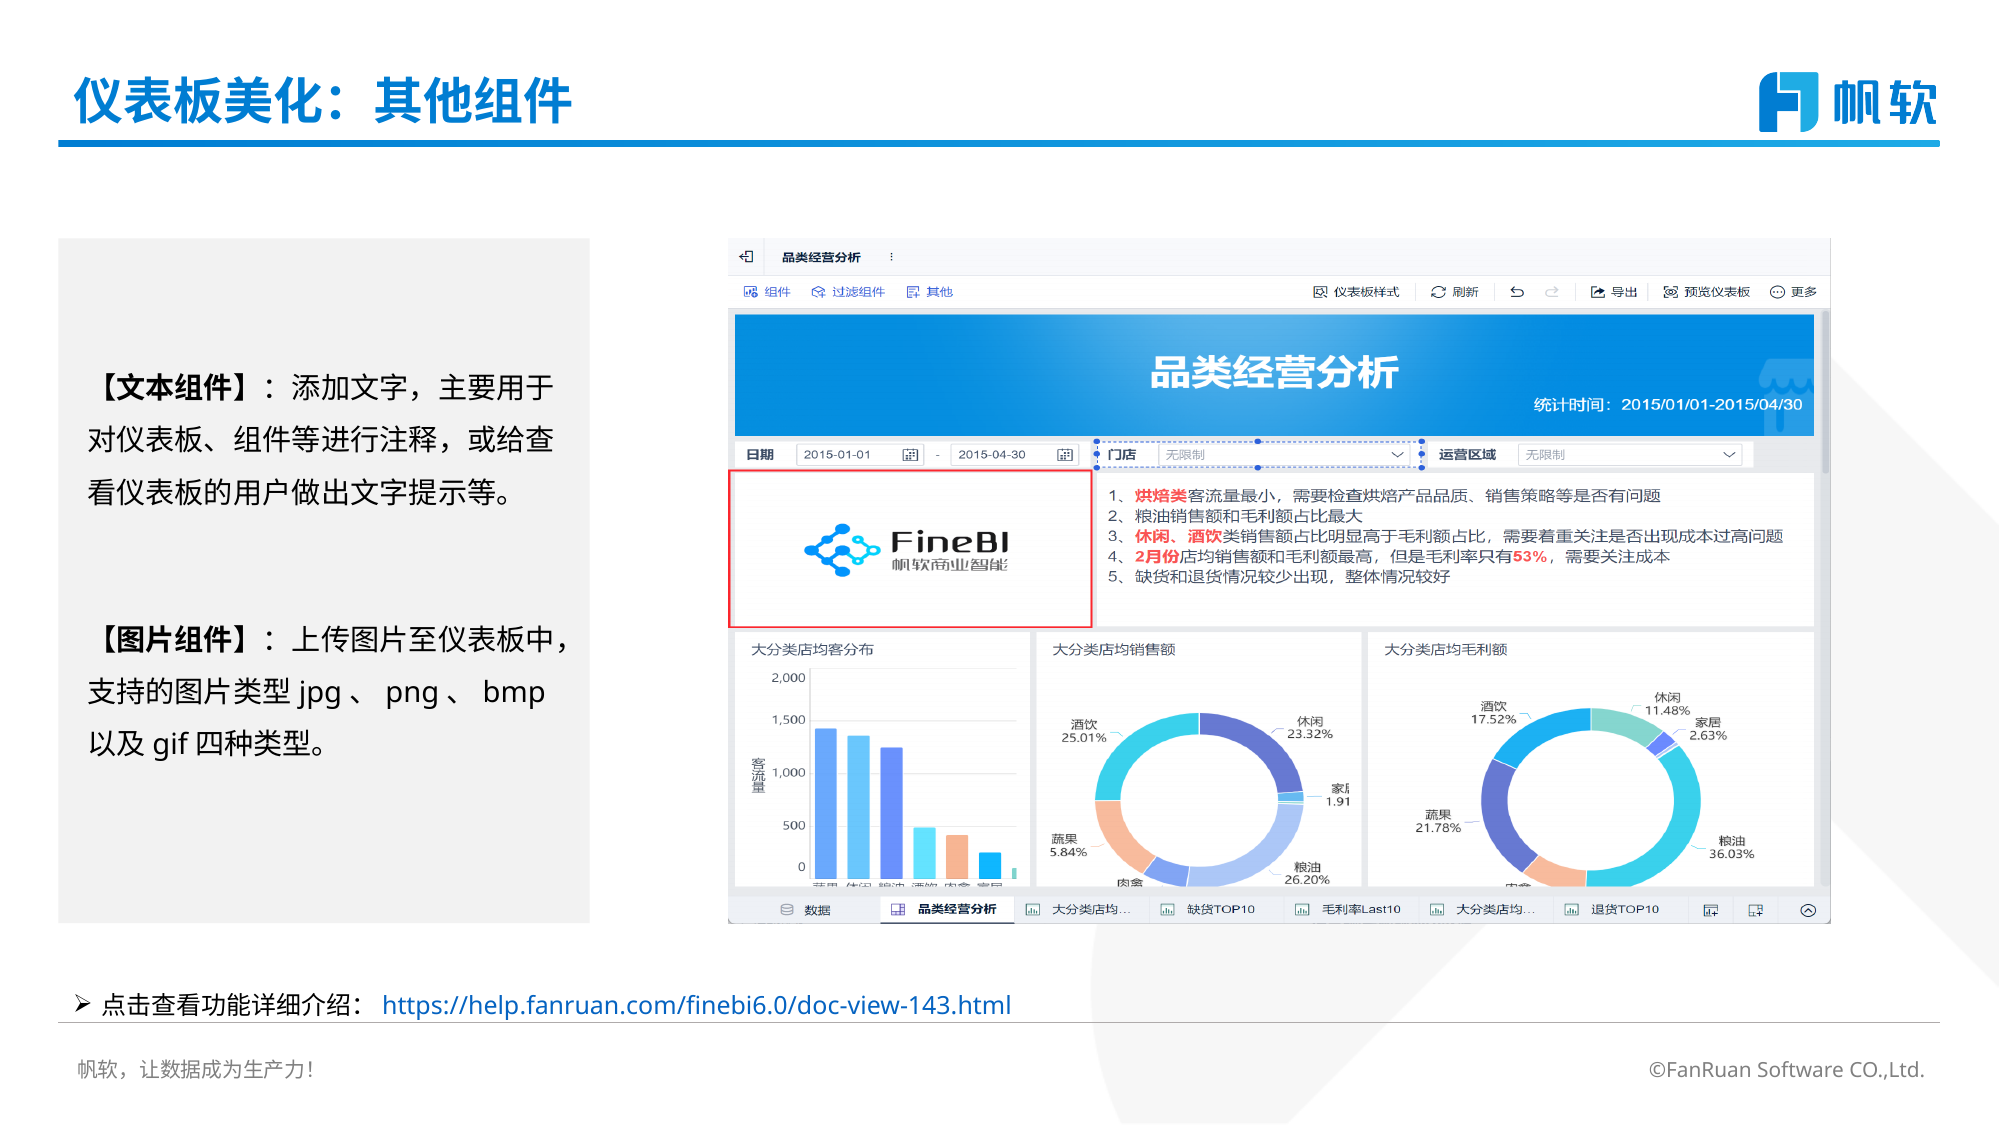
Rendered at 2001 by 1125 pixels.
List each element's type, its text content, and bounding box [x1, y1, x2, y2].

picture [0, 0, 1999, 1125]
title 仪表板美化：其他组件 [58, 67, 1696, 139]
text_box [57, 237, 591, 924]
list 【文本组件】：添加文字，主要用于对仪表板、组件等进行注释，或给查看仪表板的用户做出文字提示等。 【图片组件】：上传图片至仪表板中，支持的图片类型jpg、png、bmp以及gif四种类型。 [72, 344, 576, 792]
text_box 点击查看功能详细介绍：https://help.fanruan.com/finebi6.0/doc-view-143.html [58, 982, 1831, 1032]
